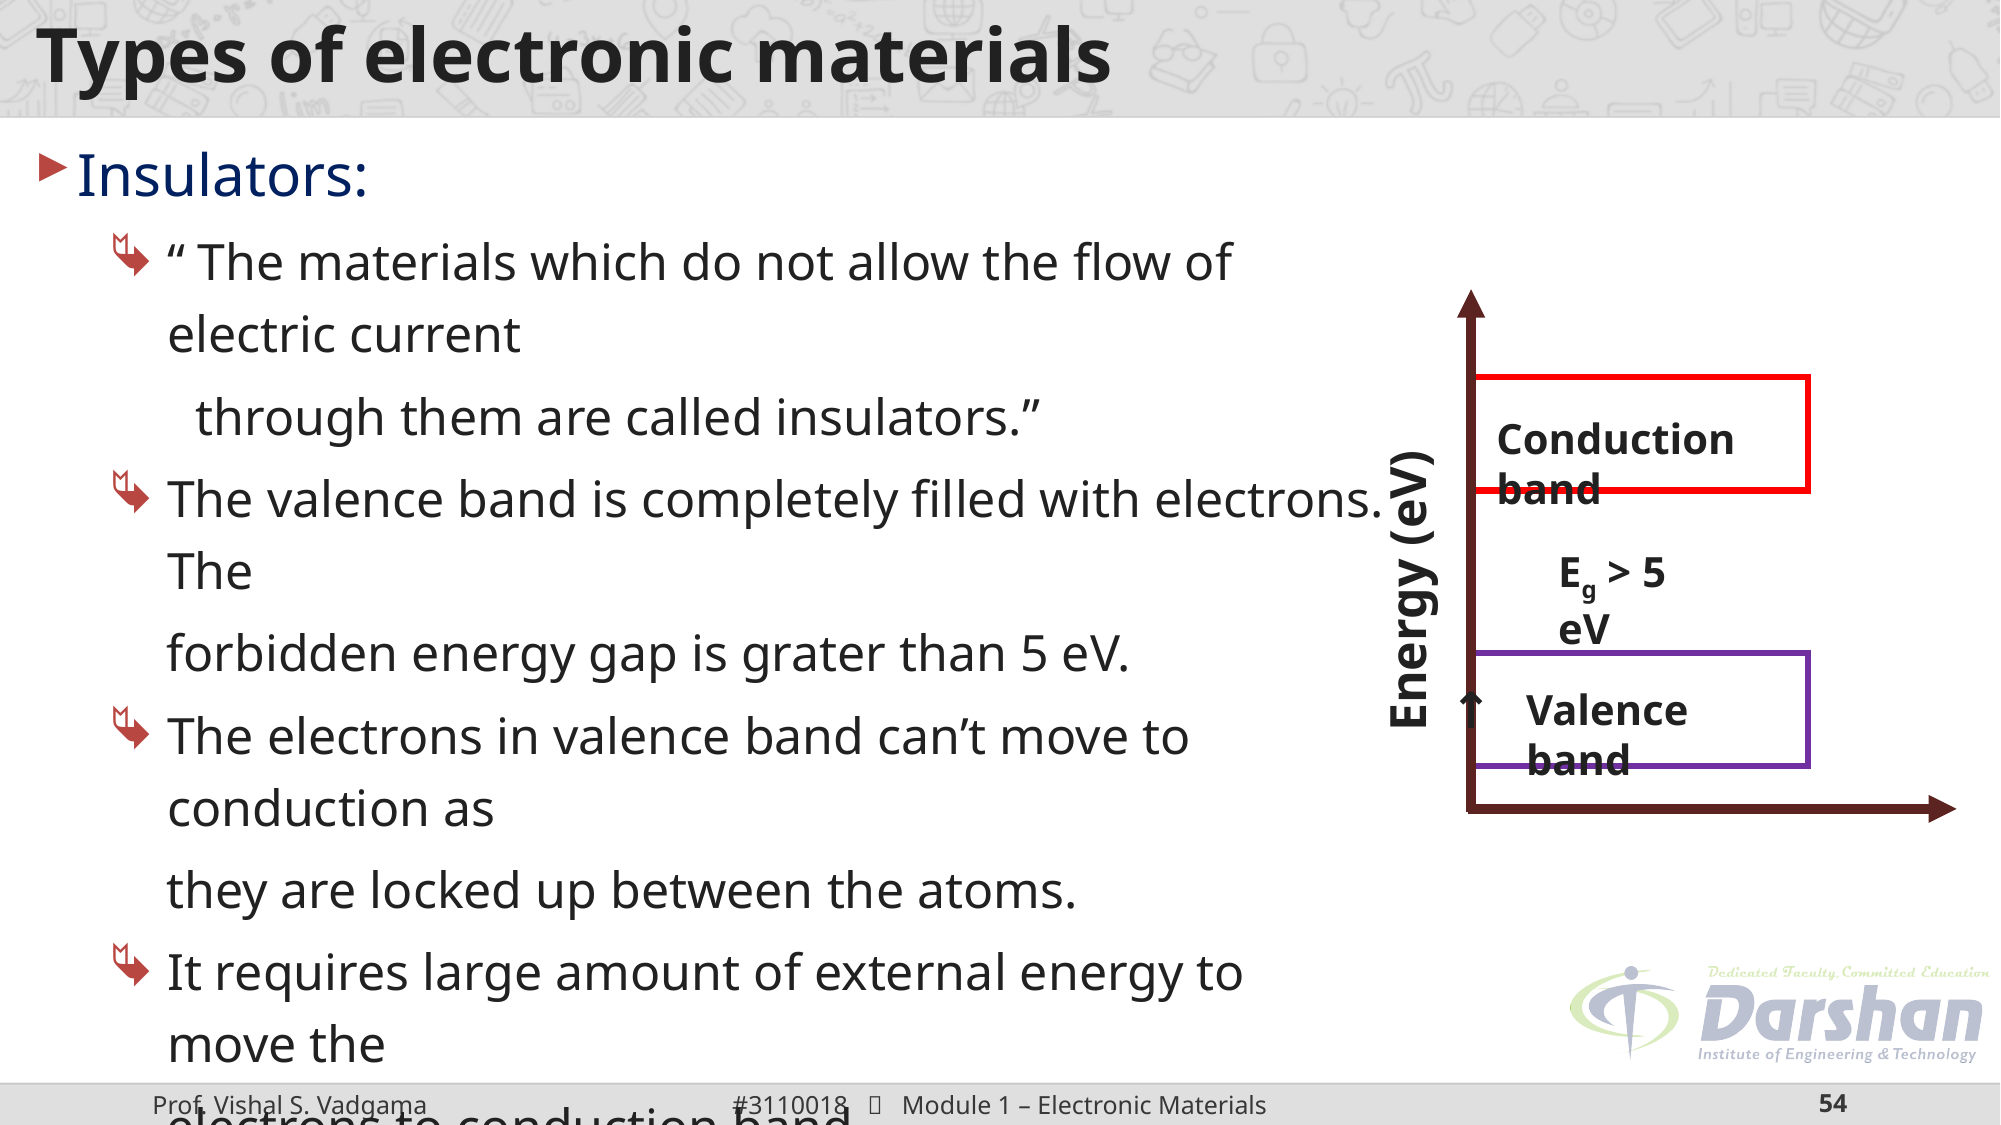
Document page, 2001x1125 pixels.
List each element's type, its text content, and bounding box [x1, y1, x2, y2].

text_box Insulators: “ The materials which do not allow the flow of electric current through them are called insulators.” The valence band is completely filled with electrons. The forbidden energy gap is grater than 5 eV. The electrons in valence band can’t move to conduction as they are locked up between the atoms. It requires large amount of external energy to move the electrons to conduction band. The resistivity is of approx. 103 to 1017 Ωm at room temp. [19, 116, 1401, 986]
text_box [1468, 289, 1957, 813]
title Types of electronic materials [0, 0, 2000, 117]
text_box Energy (eV) → [1369, 419, 1468, 747]
text_box The Schrodinger’s equations are: [1570, 966, 1990, 1063]
